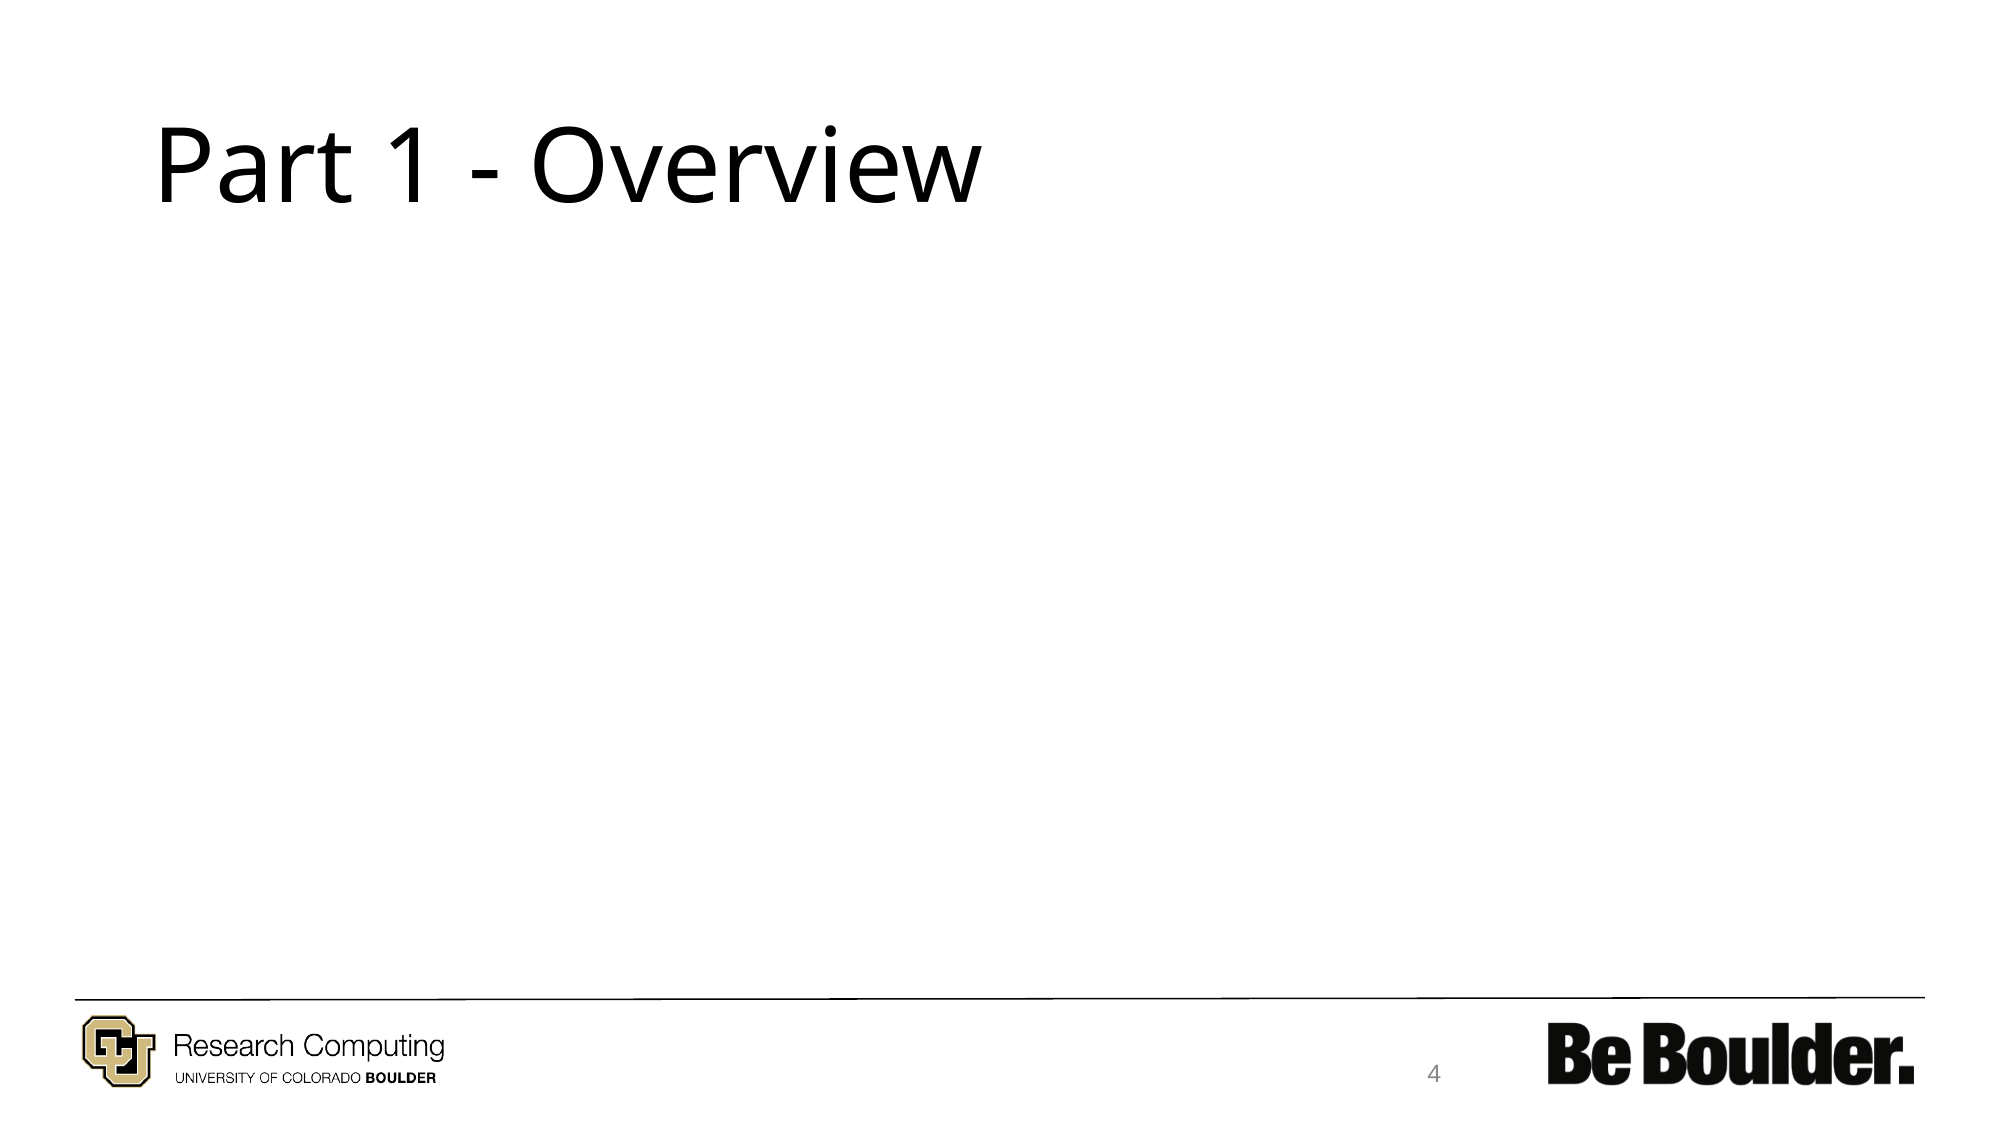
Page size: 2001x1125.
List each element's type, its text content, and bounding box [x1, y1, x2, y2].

title Part 1 - Overview [137, 59, 1863, 278]
slide_number 4 [1412, 1042, 1525, 1103]
picture [1524, 1015, 1938, 1088]
picture [81, 1015, 444, 1088]
